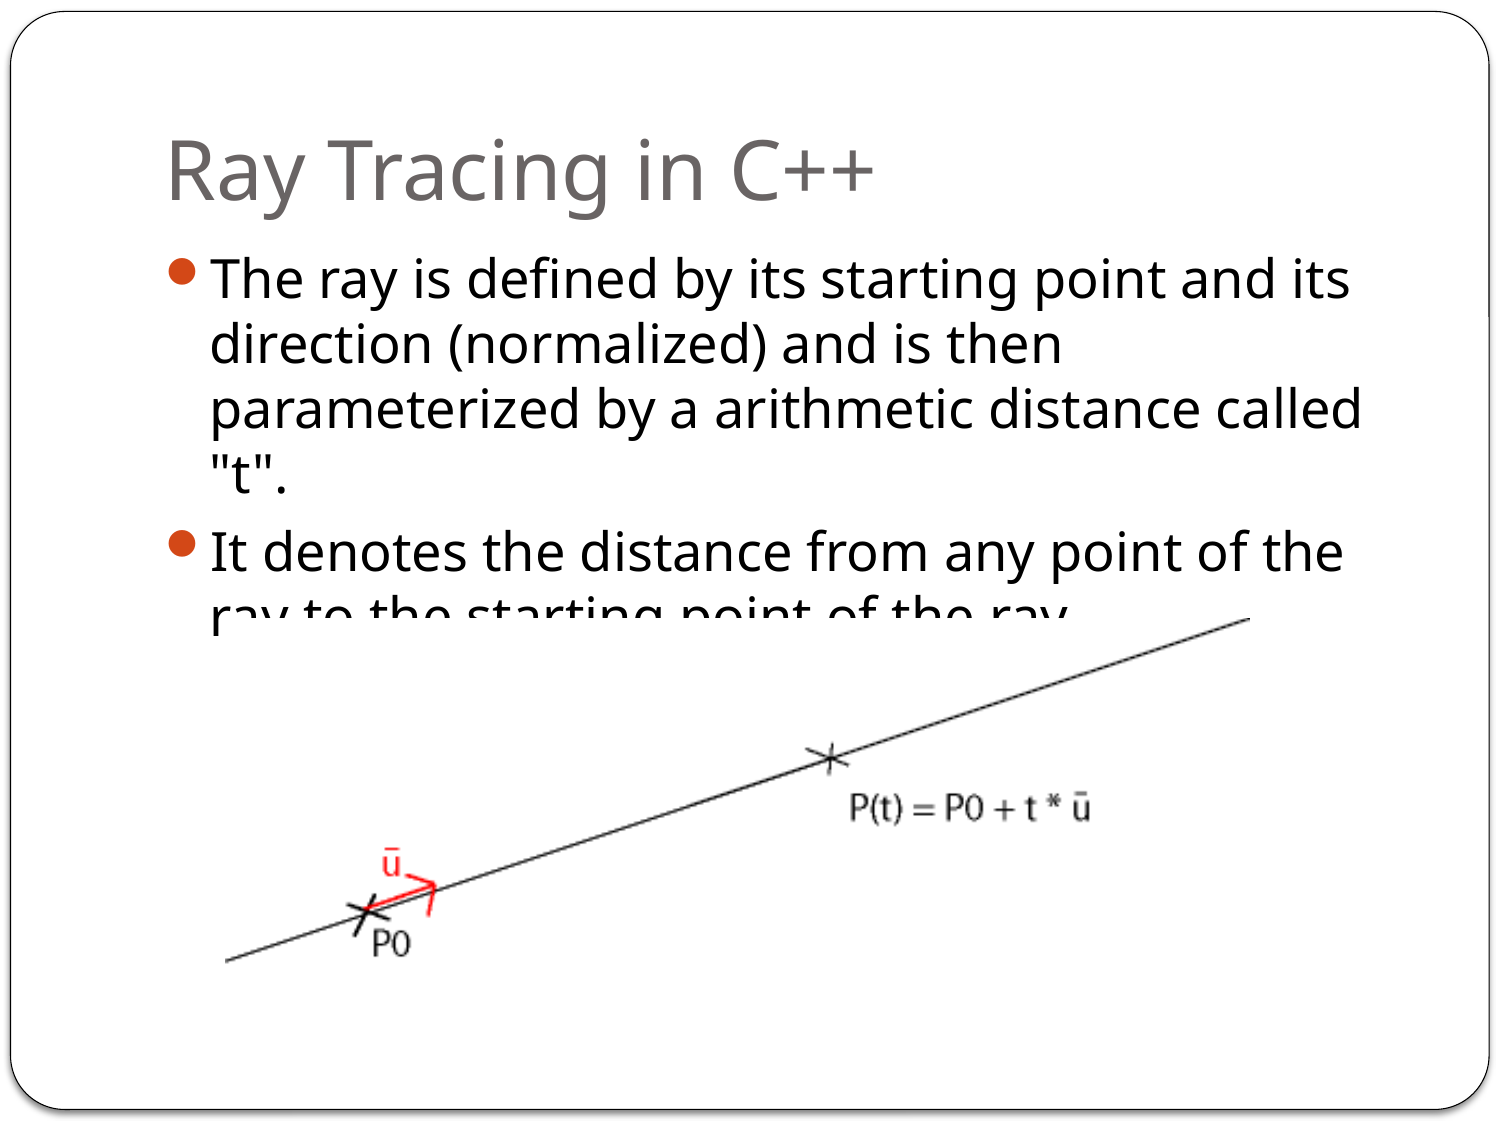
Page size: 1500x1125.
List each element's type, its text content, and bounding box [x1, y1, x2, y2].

list The ray is defined by its starting point and its direction (normalized) and is then parameterized by a arithmetic distance called "t". It denotes the distance from any point of the ray to the starting point of the ray. [150, 237, 1425, 988]
title Ray Tracing in C++ [150, 45, 1425, 233]
picture [224, 618, 1251, 968]
